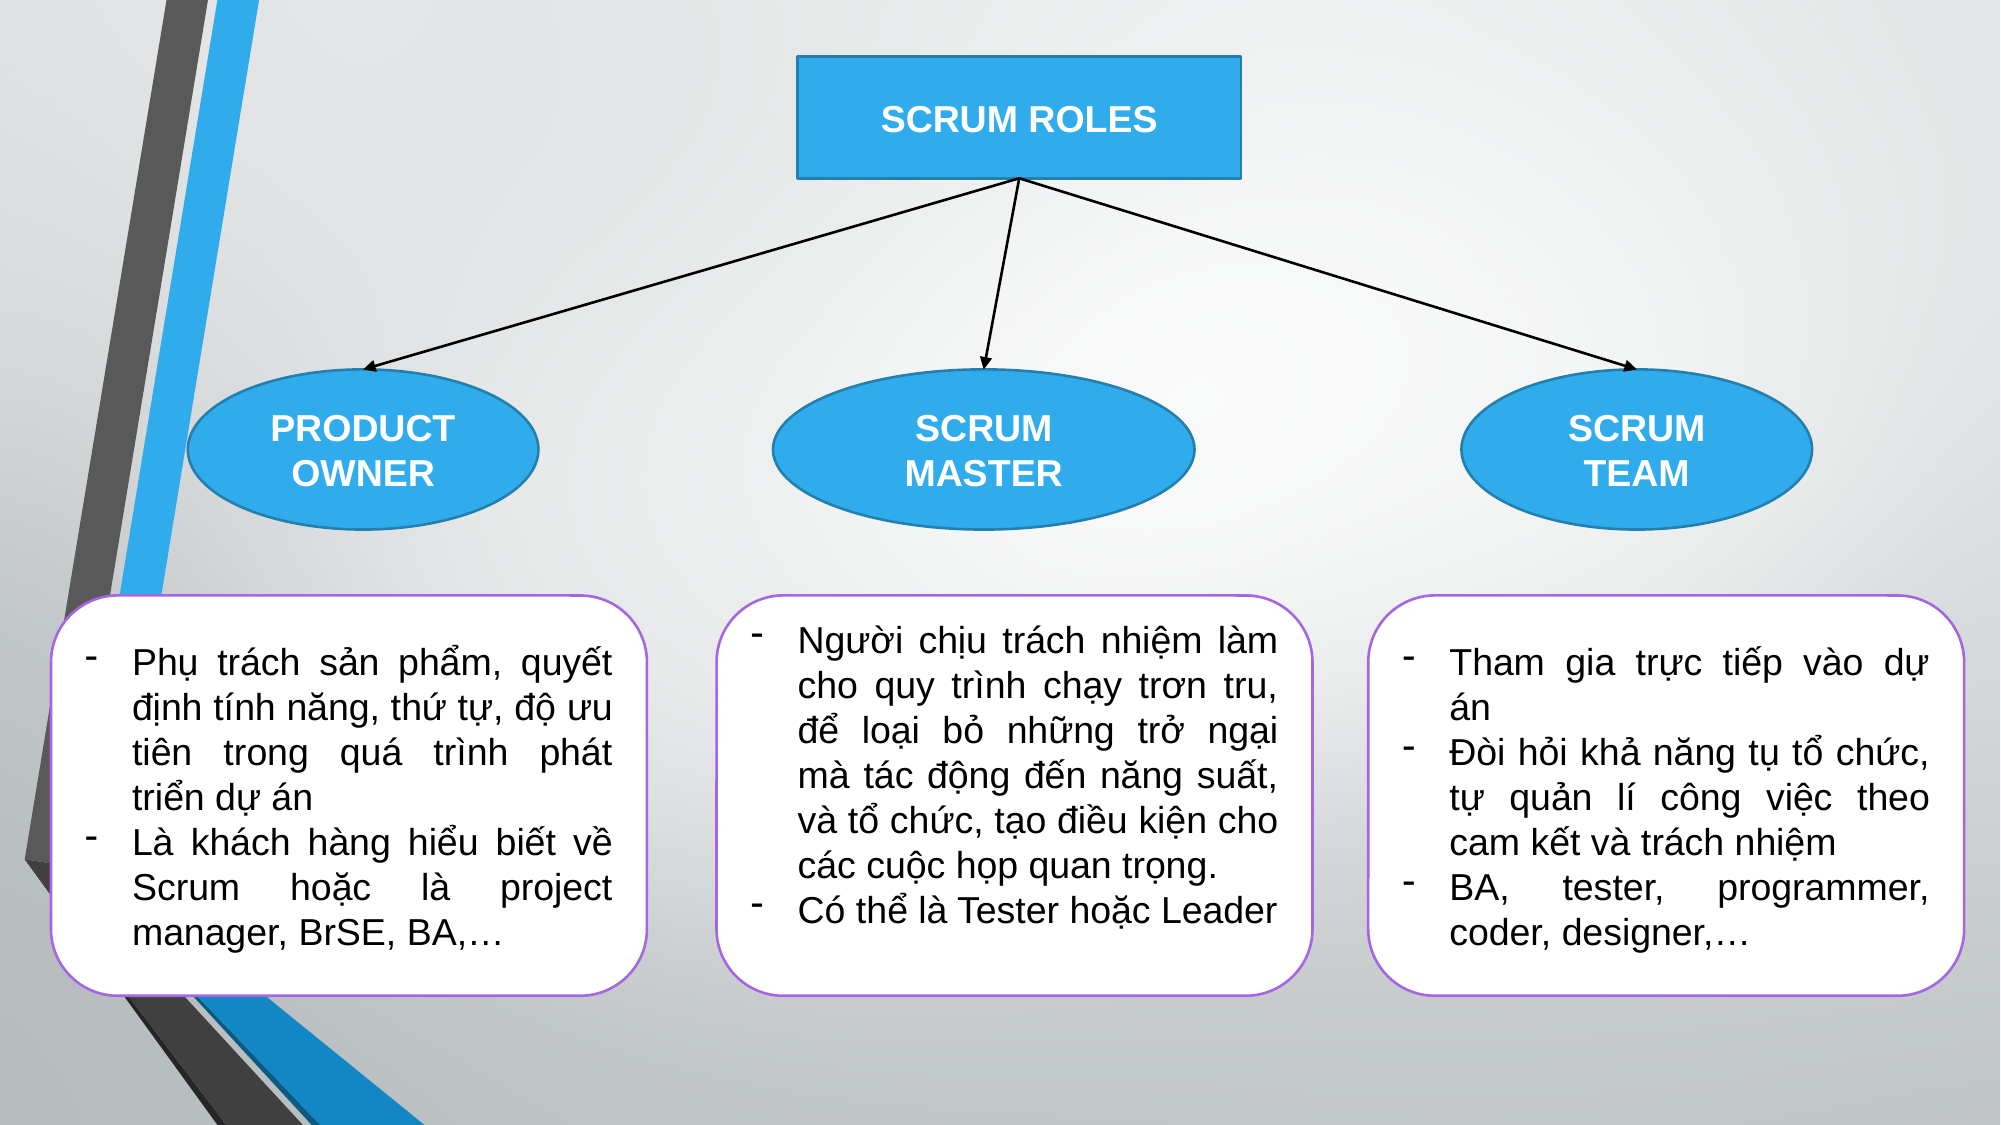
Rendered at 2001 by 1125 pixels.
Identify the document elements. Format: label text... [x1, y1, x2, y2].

text_box SCRUM MASTER [771, 370, 1196, 531]
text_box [983, 178, 1018, 370]
text_box PRODUCT OWNER [186, 368, 540, 531]
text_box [1018, 178, 1637, 370]
text_box SCRUM TEAM [1460, 368, 1814, 531]
text_box SCRUM ROLES [796, 55, 1242, 178]
text_box Tham gia trực tiếp vào dự án Đòi hỏi khả năng tụ tổ chức, tự quản lí công việc theo cam kết và trách nhiệm BA, tester, programmer, coder, designer,… [1366, 594, 1966, 998]
text_box Phụ trách sản phẩm, quyết định tính năng, thứ tự, độ ưu tiên trong quá trình phát triển dự án Là khách hàng hiểu biết về Scrum hoặc là project manager, BrSE, BA,… [49, 594, 649, 998]
text_box Người chịu trách nhiệm làm cho quy trình chạy trơn tru, để loại bỏ những trở ngại mà tác động đến năng suất, và tổ chức, tạo điều kiện cho các cuộc họp quan trọng. Có thể là Tester hoặc Leader [715, 594, 1314, 998]
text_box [362, 178, 983, 370]
